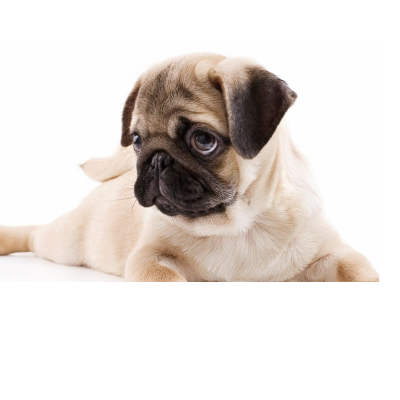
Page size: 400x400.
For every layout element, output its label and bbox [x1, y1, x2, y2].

picture [0, 39, 380, 283]
